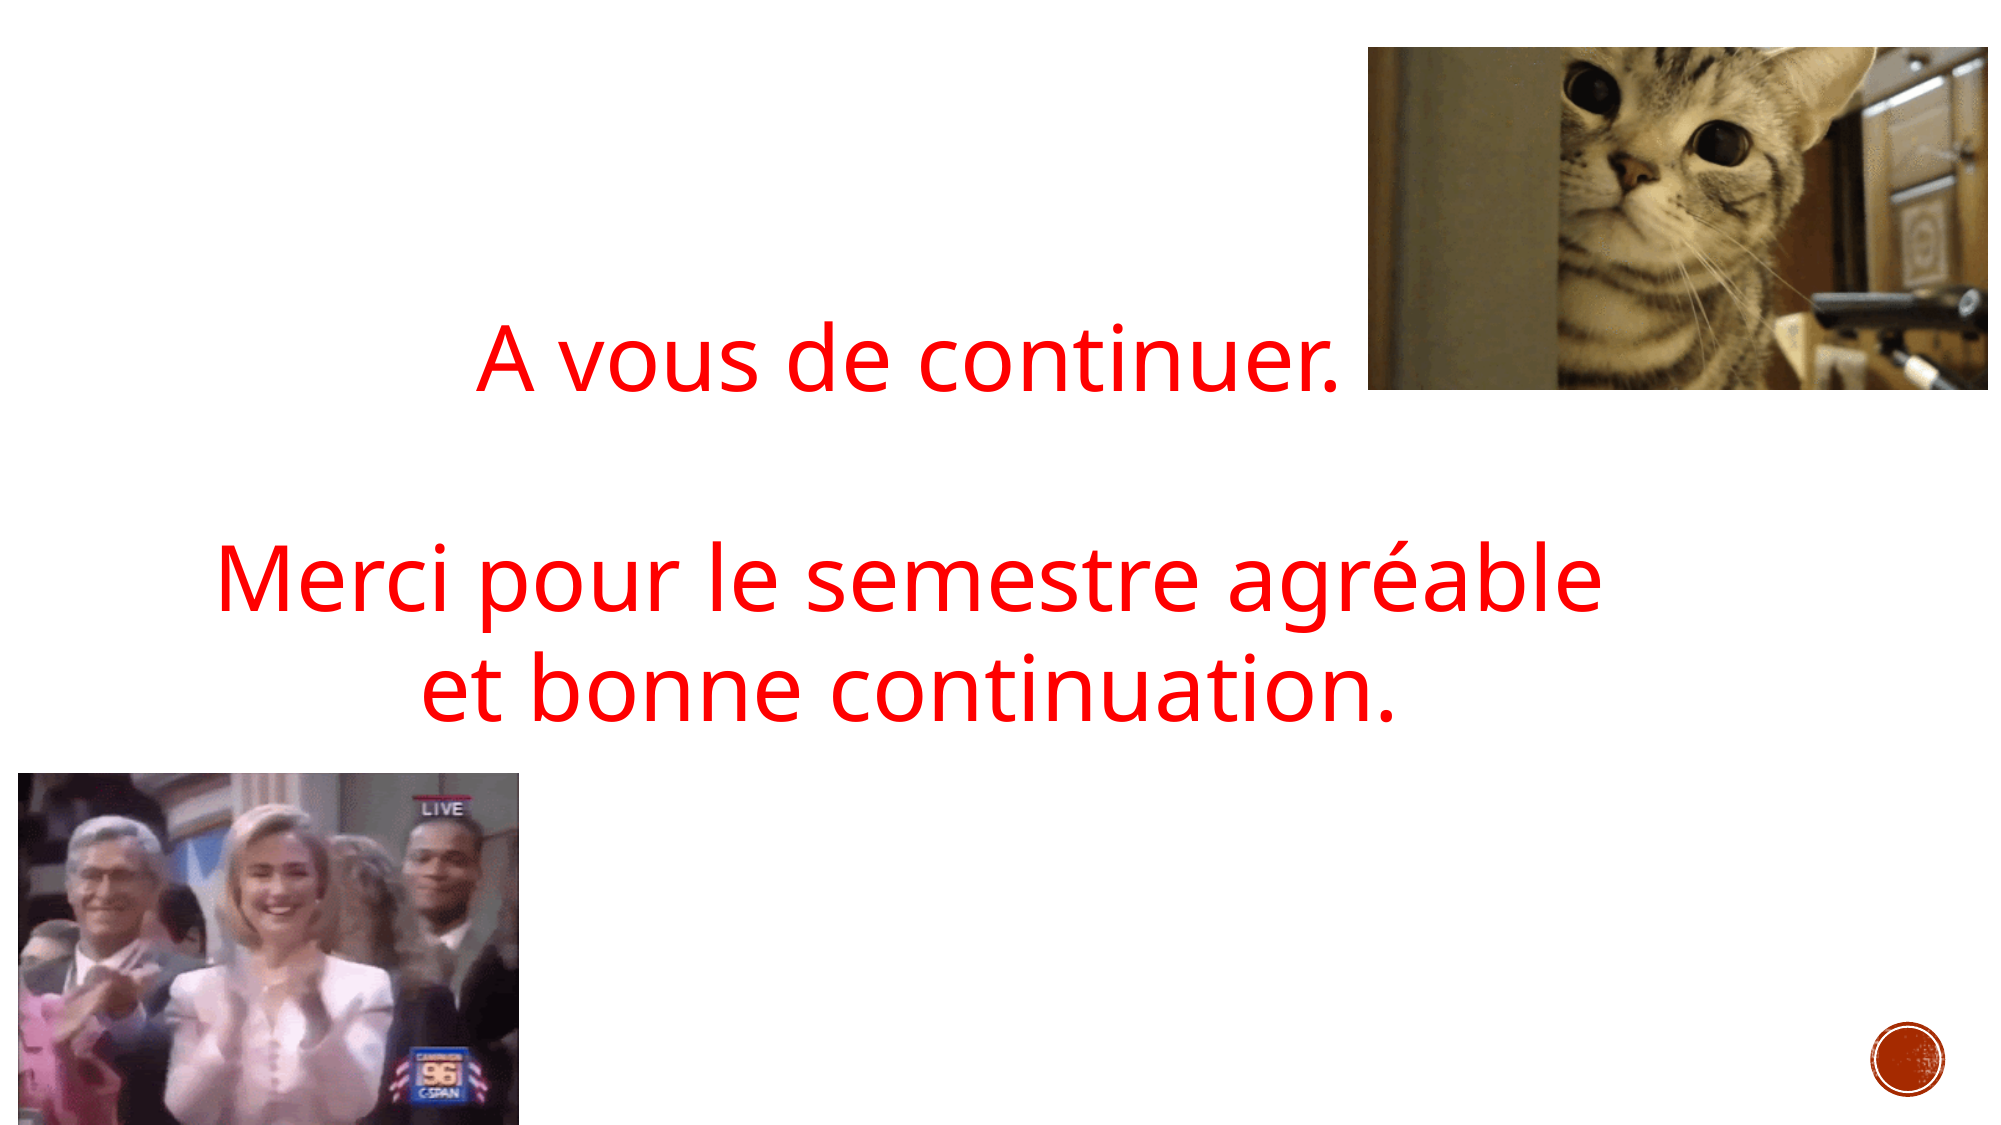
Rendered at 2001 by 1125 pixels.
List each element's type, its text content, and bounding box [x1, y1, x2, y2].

picture [18, 773, 519, 1125]
text_box A vous de continuer. Merci pour le semestre agréable et bonne continuation. [156, 174, 1664, 865]
picture [1368, 47, 1988, 390]
